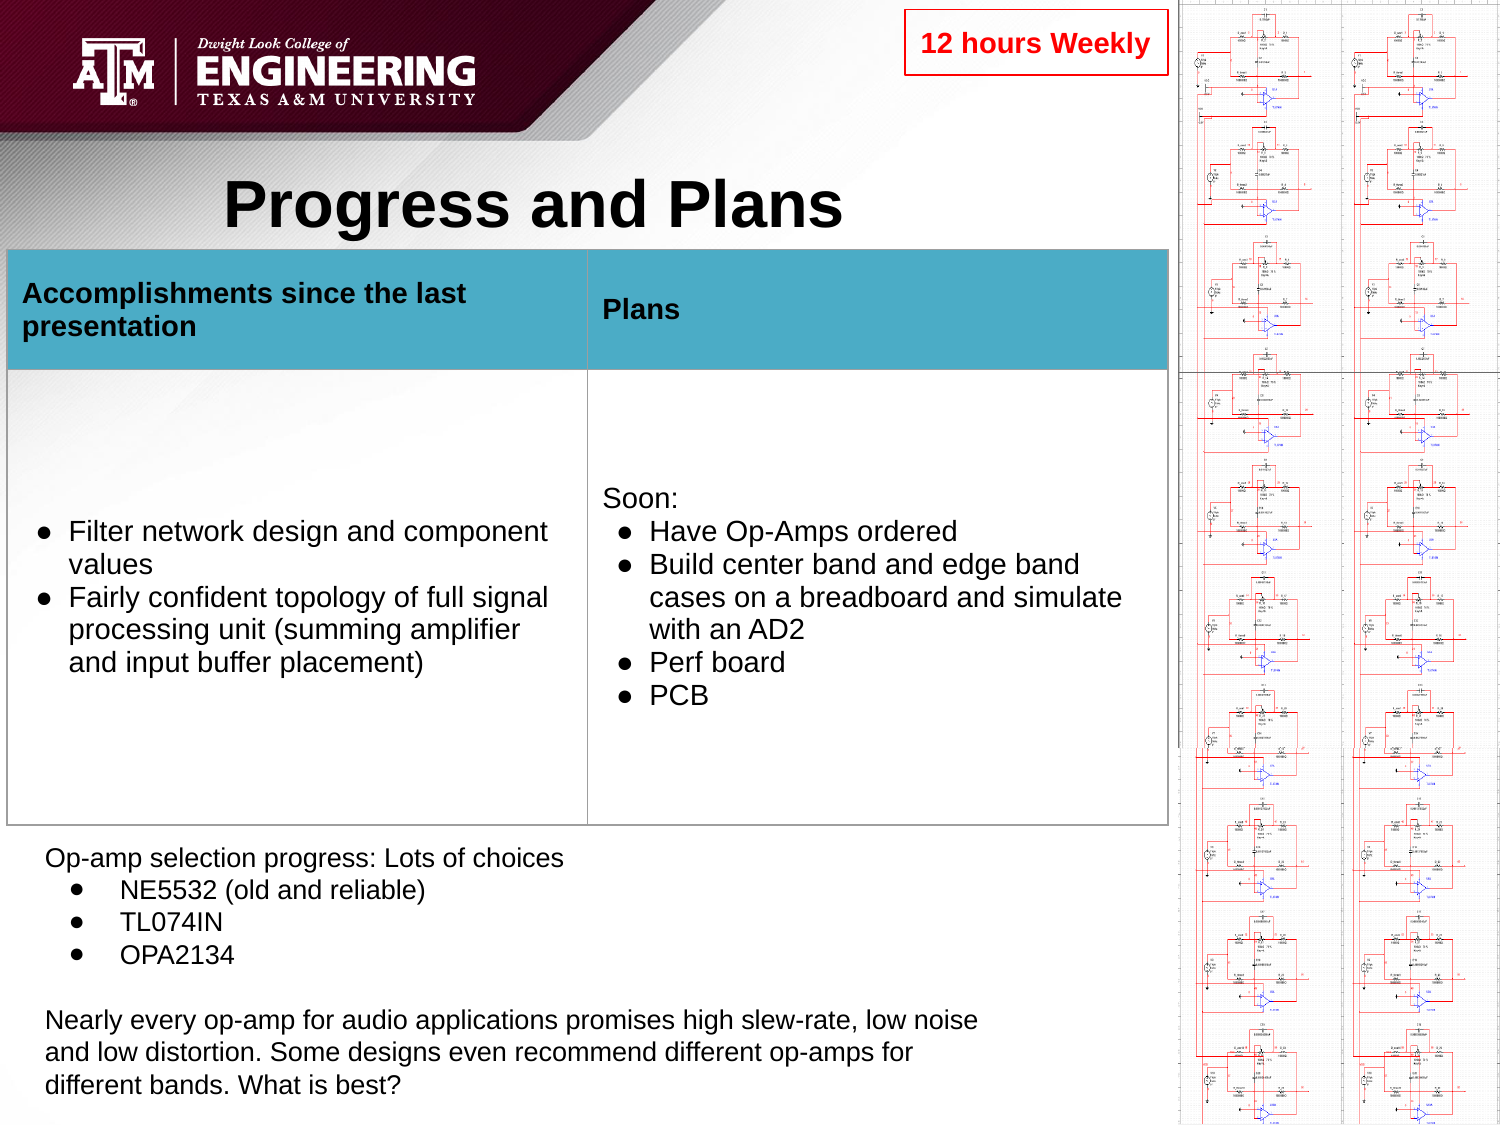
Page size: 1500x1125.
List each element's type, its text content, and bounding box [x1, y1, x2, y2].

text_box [776, 401, 1500, 724]
picture [0, 267, 6, 318]
picture [0, 0, 1500, 401]
picture [0, 385, 1500, 1125]
table_cell Soon: Have Op-Amps ordered Build center band and edge band cases on a breadboard and simulate with an AD2 Perf board PCB [588, 370, 1167, 824]
table_header Plans [588, 250, 1167, 369]
title Progress and Plans [0, 134, 1178, 267]
text_box Op-amp selection progress: Lots of choices NE5532 (old and reliable) TL074IN OPA2134 Nearly every op-amp for audio applications promises high slew-rate, low noise and low distortion. Some designs even recommend different op-amps for different bands. What is best? [29, 824, 1015, 1115]
text_box [0, 318, 6, 385]
text_box [905, 9, 1169, 75]
table_header Accomplishments since the last presentation [8, 250, 587, 369]
table_cell Filter network design and component values Fairly confident topology of full signal processing unit (summing amplifier and input buffer placement) [8, 370, 587, 824]
